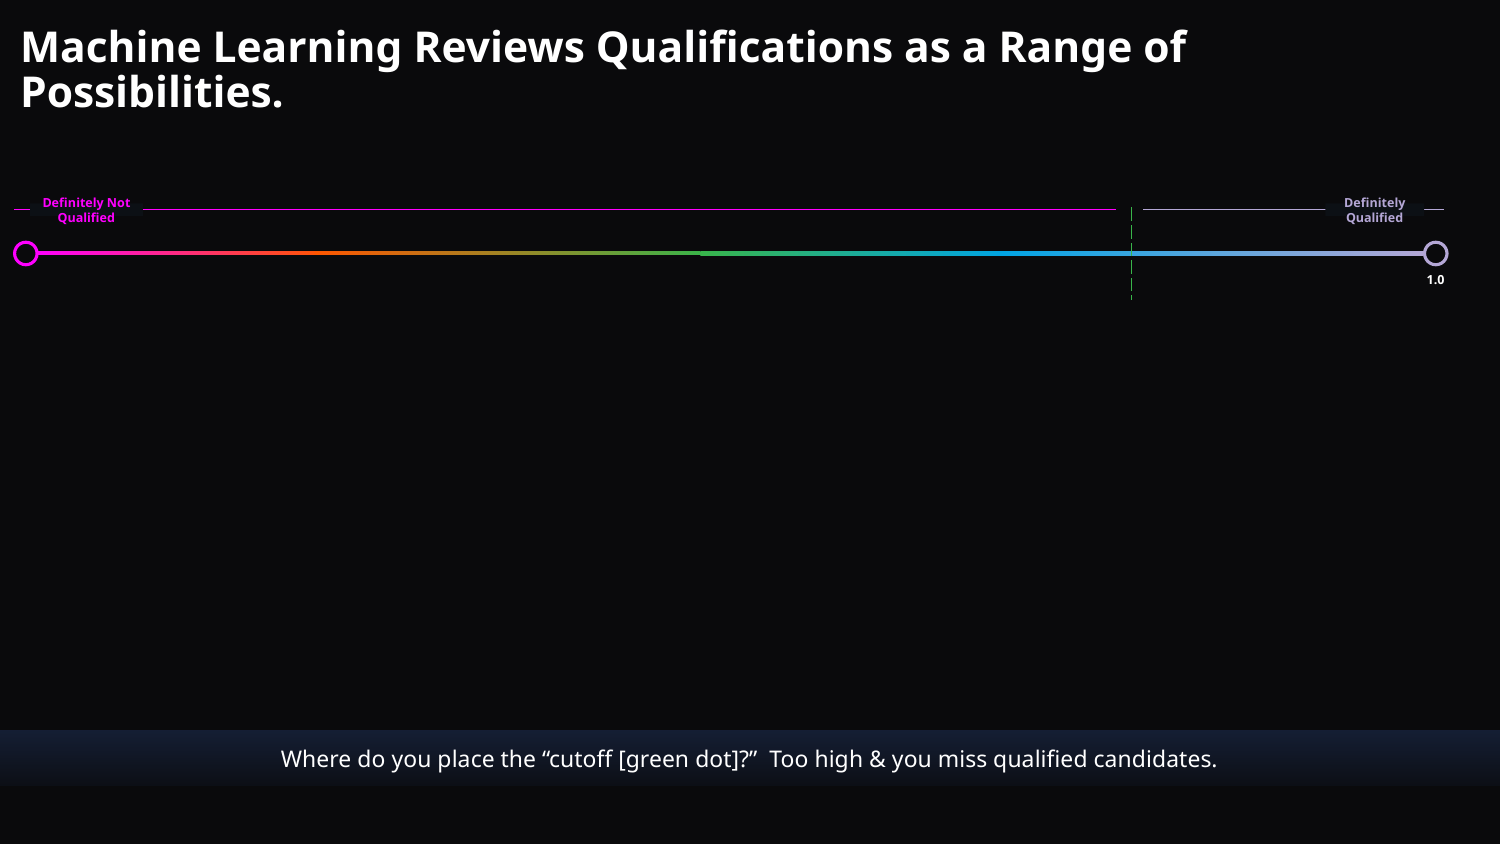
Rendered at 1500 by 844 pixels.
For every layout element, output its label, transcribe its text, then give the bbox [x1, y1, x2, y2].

text_box [1424, 242, 1448, 265]
text_box 1.0 [1389, 264, 1482, 295]
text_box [0, 729, 1500, 787]
title Machine Learning Reviews Qualifications as a Range of Possibilities. [14, 21, 1423, 121]
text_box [29, 194, 144, 225]
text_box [37, 251, 1424, 256]
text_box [1325, 194, 1425, 225]
text_box [14, 242, 37, 265]
